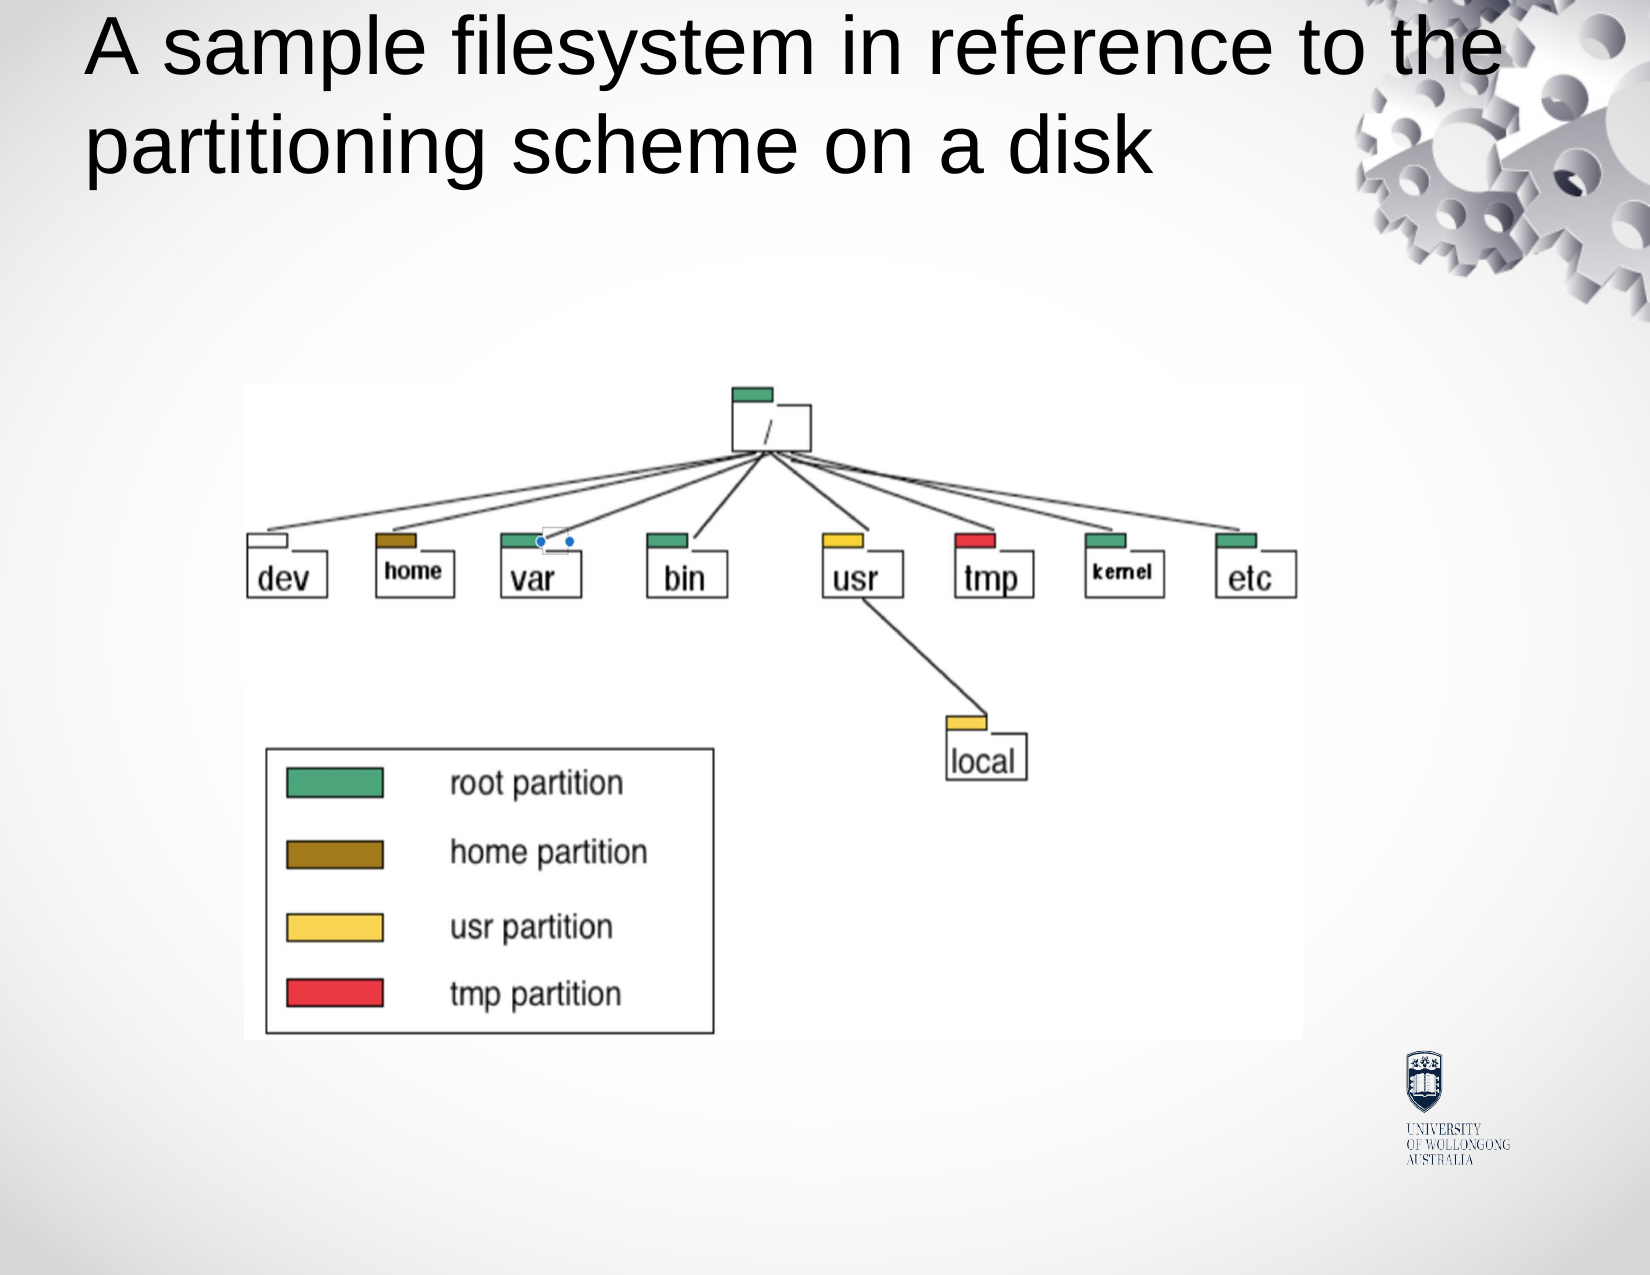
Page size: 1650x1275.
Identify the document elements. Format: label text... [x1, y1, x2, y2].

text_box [1406, 1050, 1443, 1113]
picture [0, 0, 1650, 1275]
title A sample filesystem in reference to the partitioning scheme on a disk [82, 0, 1568, 198]
